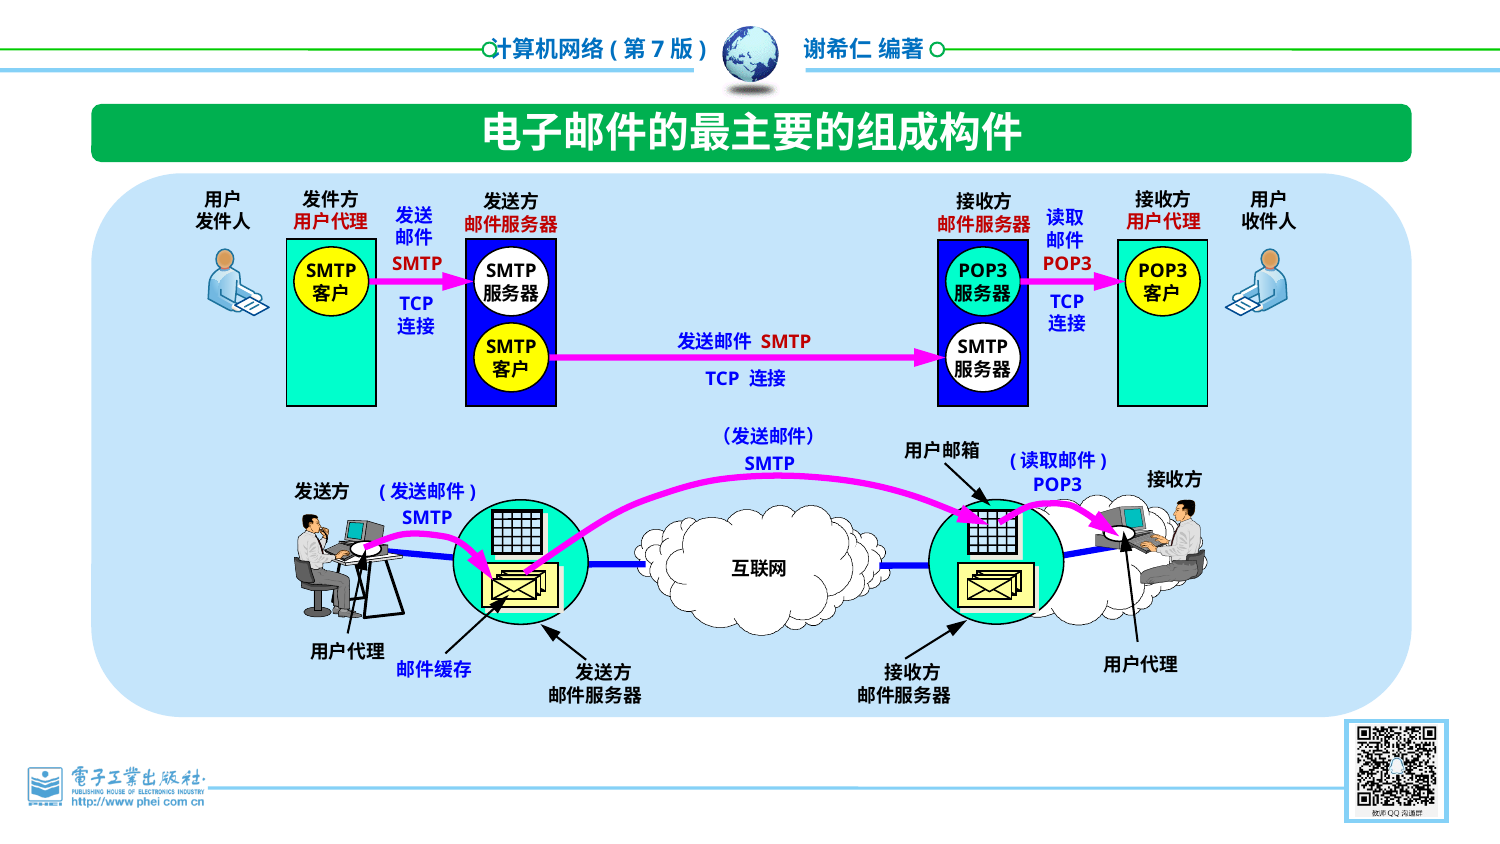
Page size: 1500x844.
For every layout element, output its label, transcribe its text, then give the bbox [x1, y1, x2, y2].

text_box 发送方 [279, 472, 364, 510]
text_box SMTP 客户 [473, 322, 549, 392]
text_box (读取邮件) [995, 441, 1122, 479]
text_box [457, 511, 490, 562]
text_box TCP 连接 [690, 359, 802, 397]
picture [720, 24, 780, 98]
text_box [1180, 549, 1206, 580]
text_box [453, 276, 473, 288]
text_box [340, 549, 350, 560]
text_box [630, 501, 894, 641]
text_box [928, 530, 942, 599]
text_box SMTP 服务器 [945, 322, 1021, 392]
text_box 用户代理 [1088, 645, 1194, 683]
picture [23, 764, 208, 809]
text_box 用户 发件人 [180, 180, 267, 241]
text_box （发送邮件） [697, 417, 841, 455]
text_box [1095, 505, 1170, 554]
text_box SMTP [377, 244, 458, 282]
text_box [454, 571, 478, 611]
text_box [1156, 517, 1201, 558]
text_box SMTP [729, 455, 811, 482]
text_box [564, 567, 588, 610]
text_box 接收方 用户代理 [1111, 180, 1216, 241]
text_box SMTP 客户 [293, 246, 369, 316]
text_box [492, 510, 541, 555]
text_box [333, 584, 344, 607]
text_box (发送邮件) [364, 472, 491, 511]
text_box 发送邮件 SMTP [662, 322, 827, 357]
text_box 用户 收件人 [1226, 180, 1313, 241]
text_box 用户邮箱 [889, 431, 995, 469]
text_box 发送方 邮件服务器 [449, 182, 573, 243]
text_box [947, 491, 1211, 631]
text_box [644, 476, 942, 535]
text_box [202, 243, 275, 327]
text_box [549, 351, 946, 364]
text_box [408, 536, 482, 576]
text_box [487, 613, 560, 625]
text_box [481, 563, 559, 608]
text_box SMTP 服务器 [473, 246, 549, 316]
text_box [89, 171, 1414, 720]
text_box 电子邮件的最主要的组成构件 [465, 98, 1038, 164]
text_box [302, 514, 318, 527]
text_box [1020, 275, 1126, 288]
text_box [294, 557, 315, 584]
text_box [957, 562, 1034, 608]
text_box 邮件缓存 [381, 650, 487, 688]
text_box [466, 243, 557, 406]
text_box [938, 240, 1028, 406]
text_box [1219, 243, 1293, 327]
text_box [491, 499, 581, 555]
text_box TCP 连接 [382, 284, 451, 345]
text_box [1038, 103, 1412, 163]
text_box 接收方 邮件服务器 [842, 653, 966, 714]
text_box POP3 [1028, 244, 1107, 281]
text_box [1117, 241, 1208, 406]
text_box POP3 服务器 [945, 246, 1021, 316]
text_box [286, 241, 377, 406]
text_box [1140, 559, 1199, 585]
text_box TCP 连接 [1033, 282, 1101, 342]
picture [1355, 724, 1438, 817]
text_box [300, 578, 338, 591]
text_box 用户代理 [295, 632, 401, 670]
text_box SMTP [387, 511, 468, 536]
text_box 接收方 [1132, 460, 1219, 498]
text_box POP3 客户 [1125, 246, 1201, 316]
text_box 接收方 邮件服务器 [922, 182, 1047, 243]
text_box 发送方 邮件服务器 [533, 653, 657, 714]
text_box [91, 103, 465, 163]
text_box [297, 529, 336, 570]
text_box [540, 624, 587, 660]
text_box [1139, 540, 1151, 553]
text_box POP3 [1018, 479, 1098, 490]
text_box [338, 606, 362, 618]
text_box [311, 520, 404, 618]
text_box 发送 邮件 [380, 196, 449, 256]
text_box 读取 邮件 [1031, 198, 1099, 259]
text_box [544, 507, 626, 569]
text_box 发件方 用户代理 [278, 180, 384, 241]
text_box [968, 509, 1017, 555]
